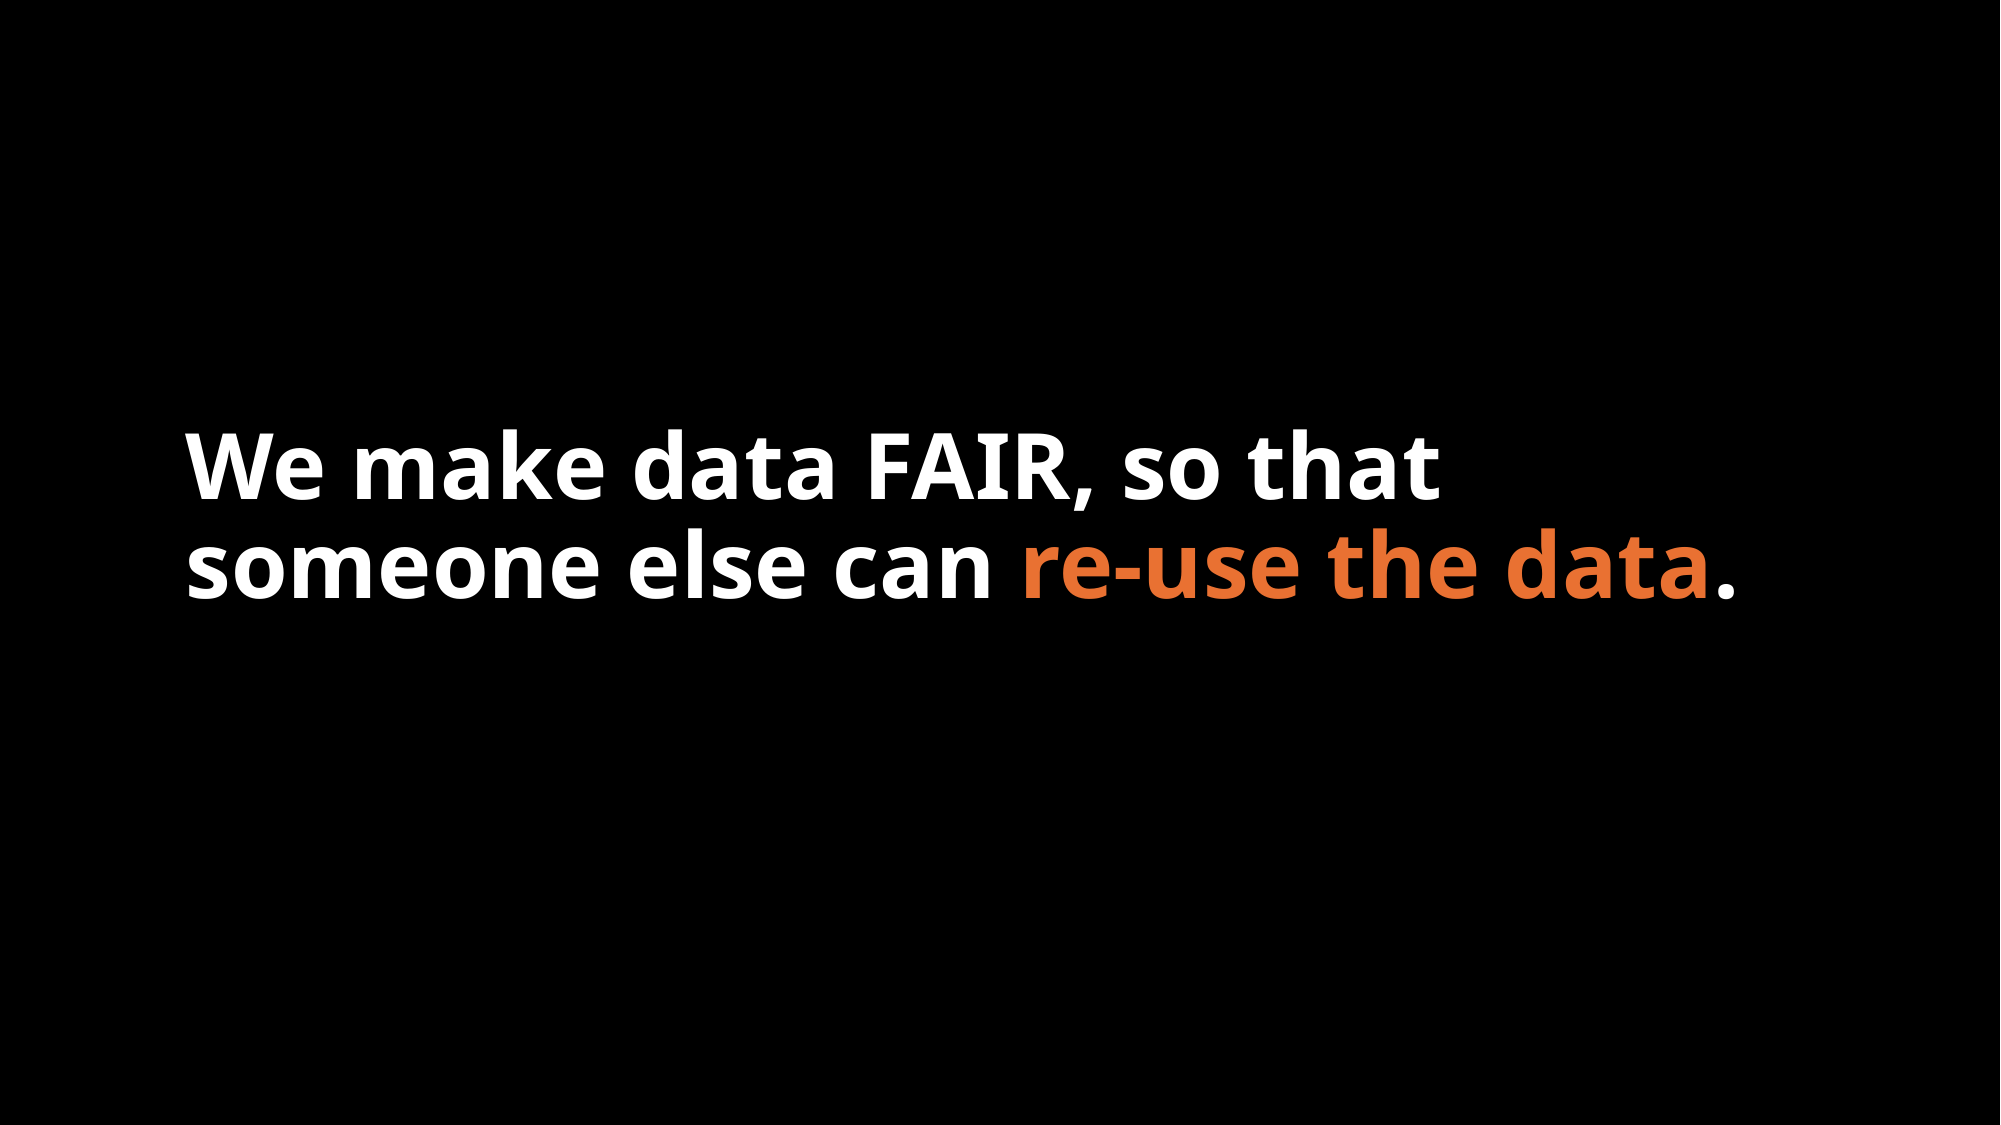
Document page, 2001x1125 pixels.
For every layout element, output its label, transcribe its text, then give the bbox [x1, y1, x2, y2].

title We make data FAIR, so that someone else can re-use the data. [170, 410, 1863, 628]
